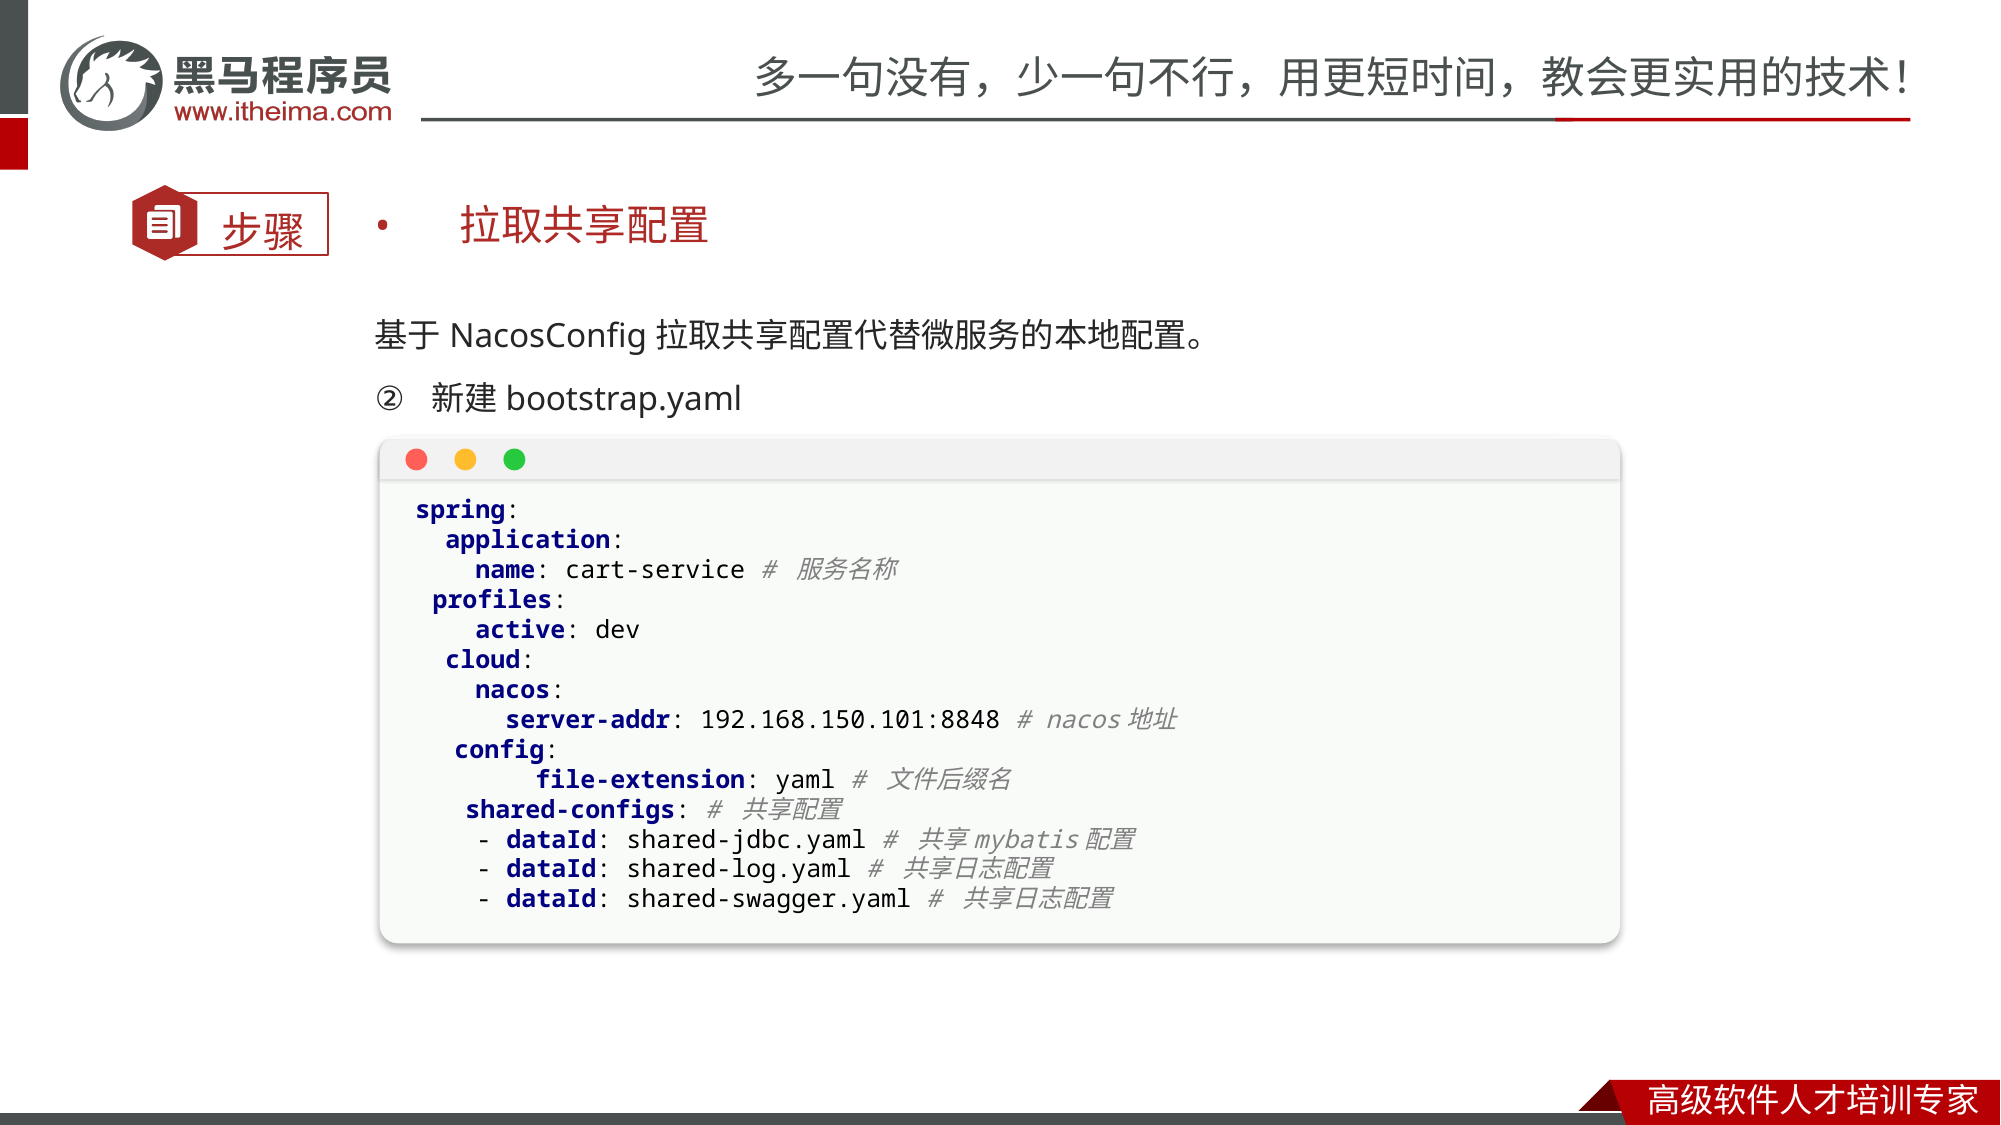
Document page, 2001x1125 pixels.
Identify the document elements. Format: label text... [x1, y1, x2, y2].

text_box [379, 435, 1621, 944]
text_box 新建bootstrap.yaml [360, 349, 1621, 431]
picture [14, 0, 453, 179]
picture [147, 205, 181, 239]
list 拉取共享配置 [360, 181, 1872, 267]
list 基于NacosConfig拉取共享配置代替微服务的本地配置。 [360, 286, 1872, 353]
